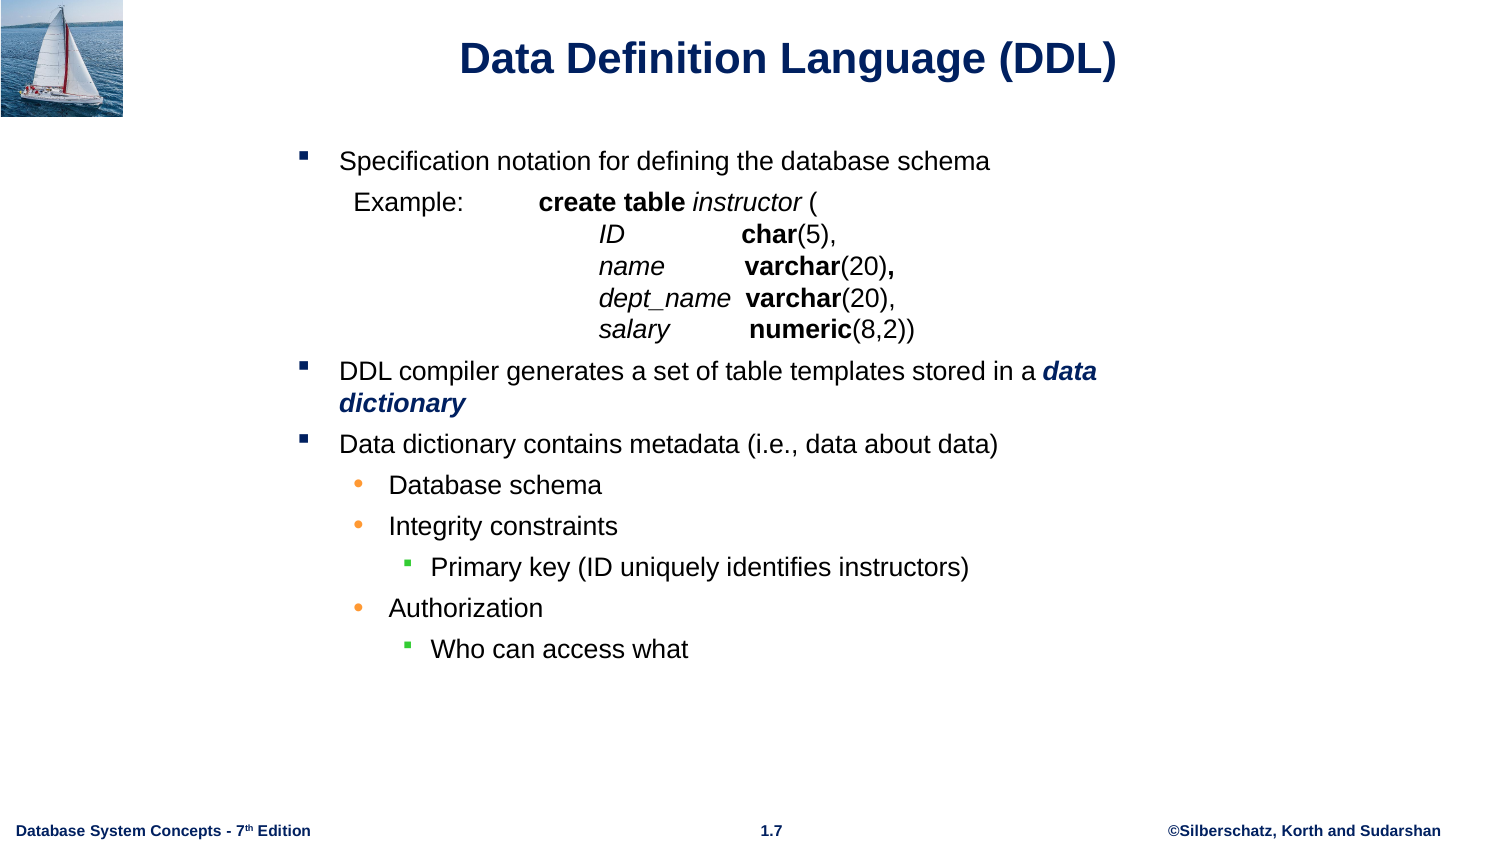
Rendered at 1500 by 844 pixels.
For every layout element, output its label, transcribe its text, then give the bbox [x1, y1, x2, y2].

list Specification notation for defining the database schema Example: create table instructor ( ID char(5), name varchar(20), dept_name varchar(20), salary numeric(8,2)) DDL compiler generates a set of table templates stored in a data dictionary Data dictionary contains metadata (i.e., data about data) Database schema Integrity constraints Primary key (ID uniquely identifies instructors) Authorization Who can access what [282, 136, 1193, 740]
title Data Definition Language (DDL) [125, 14, 1452, 90]
picture [0, 0, 123, 117]
